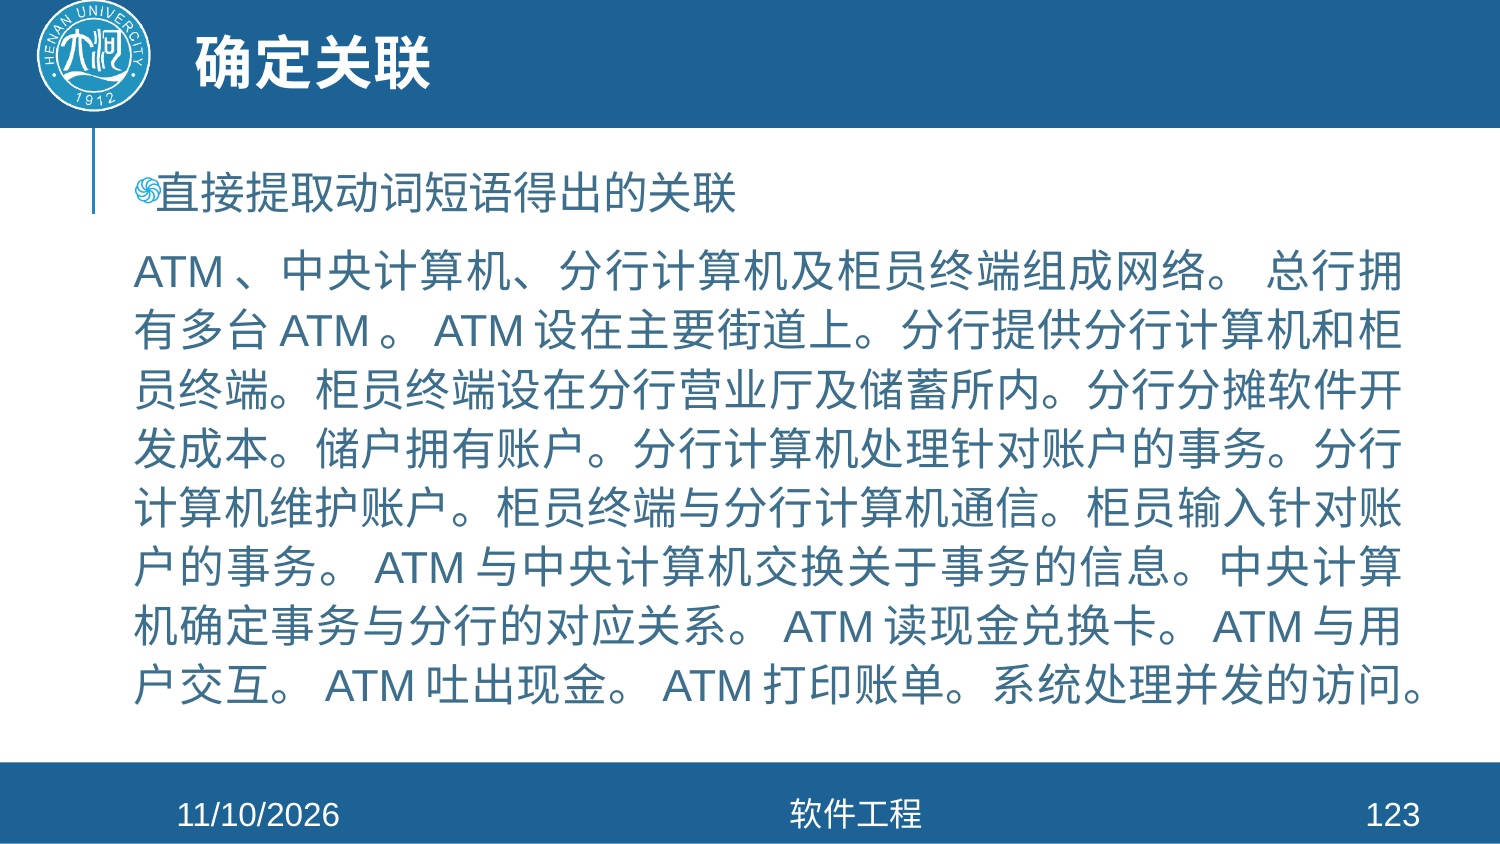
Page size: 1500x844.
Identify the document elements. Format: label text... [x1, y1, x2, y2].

title 确定关联 [179, 0, 1454, 136]
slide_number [126, 796, 391, 830]
slide_number 123 [1333, 796, 1454, 830]
list 直接提取动词短语得出的关联 ATM、中央计算机、分行计算机及柜员终端组成网络。 总行拥有多台ATM。ATM设在主要街道上。分行提供分行计算机和柜员终端。柜员终端设在分行营业厅及储蓄所内。分行分摊软件开发成本。储户拥有账户。分行计算机处理针对账户的事务。分行计算机维护账户。柜员终端与分行计算机通信。柜员输入针对账户的事务。ATM与中央计算机交换关于事务的信息。中央计算机确定事务与分行的对应关系。ATM读现金兑换卡。ATM与用户交互。ATM吐出现金。ATM打印账单。系统处理并发的访问。 [126, 151, 1411, 777]
footer 软件工程 [391, 796, 1322, 830]
